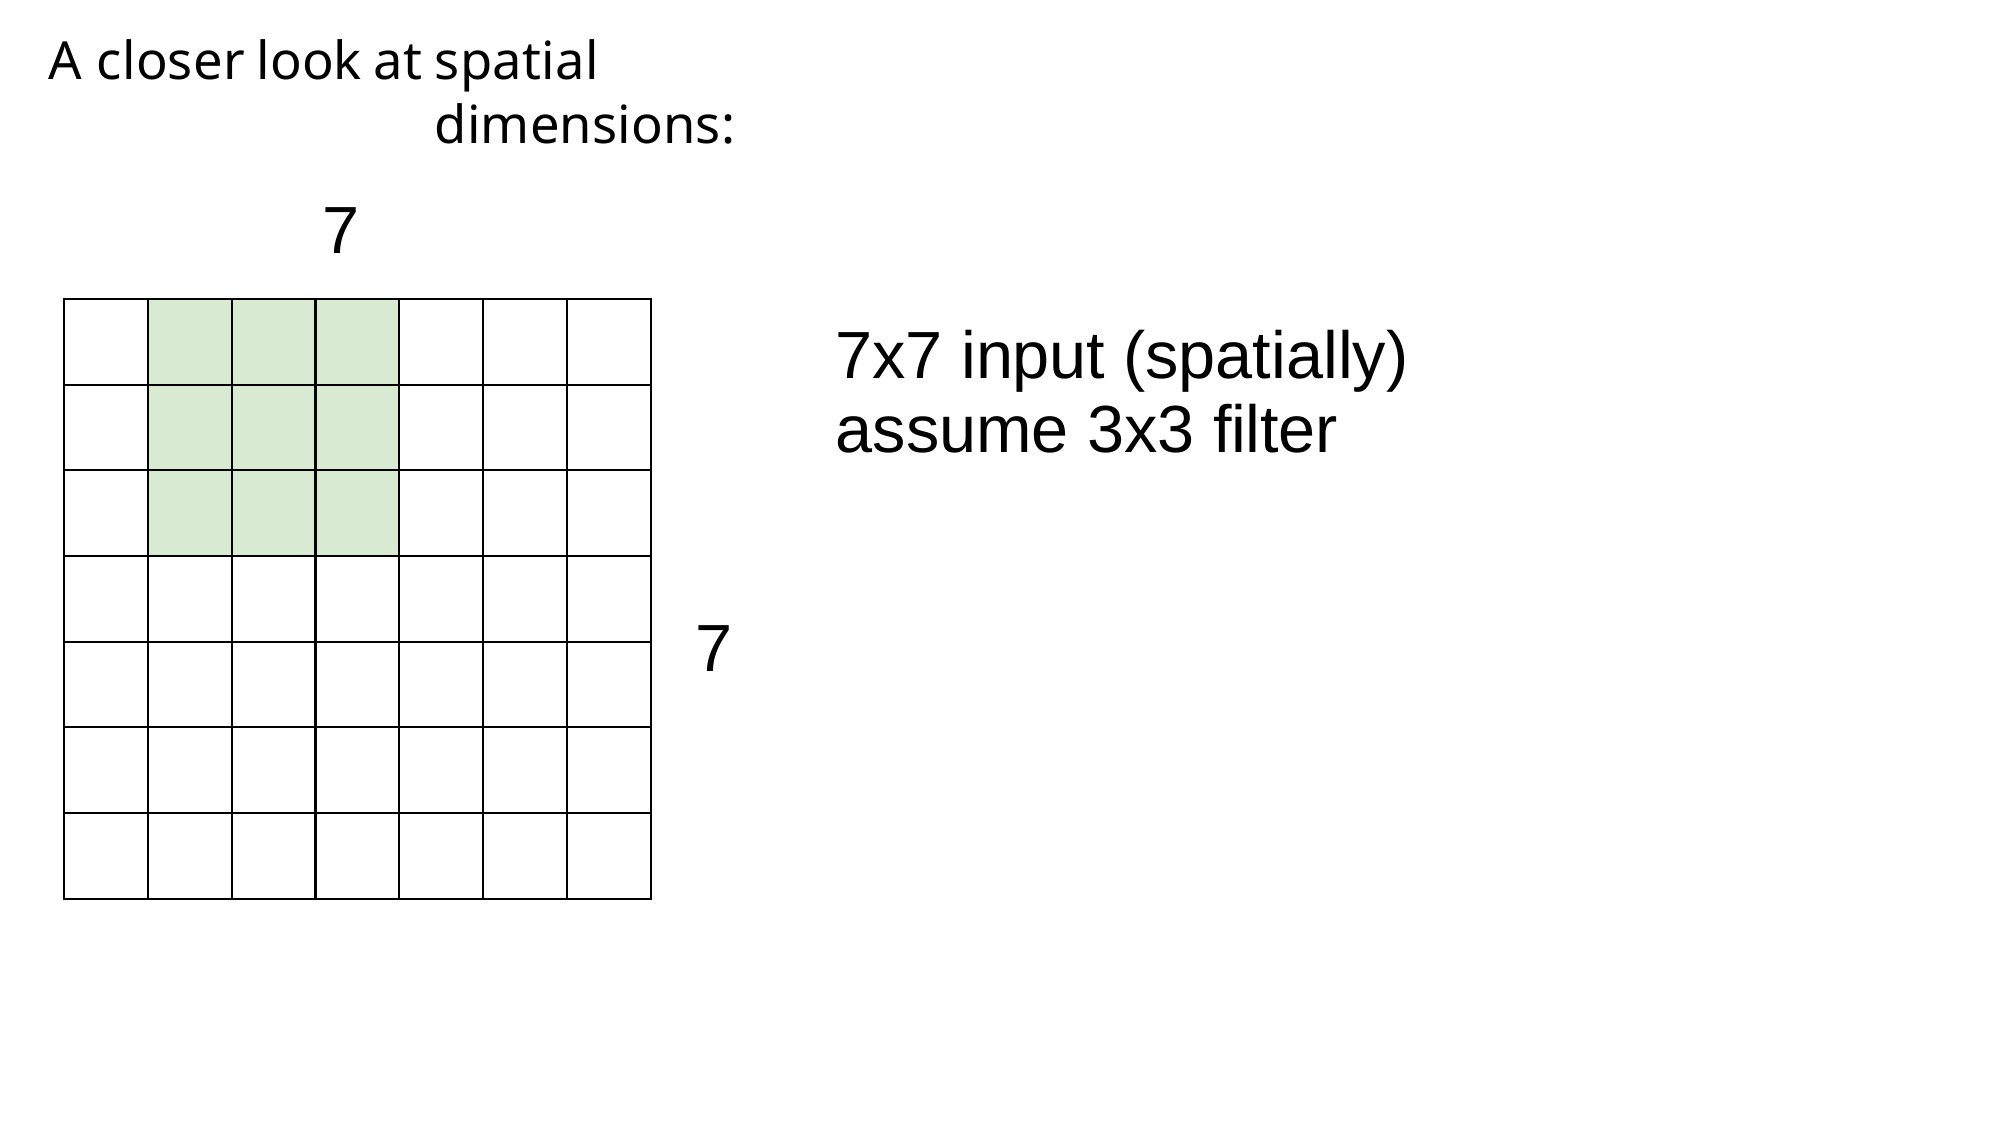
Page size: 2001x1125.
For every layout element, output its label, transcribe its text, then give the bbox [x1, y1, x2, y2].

text_box [231, 641, 315, 727]
text_box [148, 556, 231, 641]
text_box [64, 813, 148, 899]
text_box [148, 813, 231, 899]
text_box [64, 470, 148, 556]
text_box [315, 813, 399, 899]
text_box [399, 470, 483, 556]
text_box [315, 470, 399, 556]
text_box [483, 813, 566, 899]
text_box [399, 727, 483, 813]
text_box 7 [693, 614, 746, 686]
text_box [315, 384, 399, 470]
text_box [231, 556, 315, 641]
text_box [231, 813, 315, 899]
text_box [315, 298, 399, 384]
text_box [399, 813, 483, 899]
text_box [399, 384, 483, 470]
text_box [566, 384, 651, 470]
text_box look [254, 35, 371, 101]
text_box [148, 298, 231, 384]
text_box [483, 641, 566, 727]
text_box [231, 384, 315, 470]
text_box [566, 641, 651, 727]
text_box [148, 470, 231, 556]
text_box [315, 641, 399, 727]
text_box 7 [320, 196, 372, 268]
text_box at [371, 35, 432, 101]
text_box [566, 813, 651, 899]
text_box [64, 384, 148, 470]
text_box [148, 384, 231, 470]
text_box [566, 470, 651, 556]
text_box [148, 641, 231, 727]
text_box [315, 556, 399, 641]
text_box [566, 556, 651, 641]
text_box [399, 641, 483, 727]
text_box [399, 556, 483, 641]
text_box closer [94, 35, 254, 101]
text_box [231, 470, 315, 556]
text_box [483, 556, 566, 641]
text_box [64, 727, 148, 813]
text_box [231, 727, 315, 813]
text_box [483, 727, 566, 813]
text_box [566, 727, 651, 813]
text_box [64, 556, 148, 641]
text_box [64, 298, 148, 384]
text_box spatial dimensions: [432, 35, 907, 101]
text_box [483, 384, 566, 470]
text_box [483, 470, 566, 556]
text_box [148, 727, 231, 813]
text_box [566, 298, 651, 384]
text_box 7x7 input (spatially) assume 3x3 filter [833, 321, 1415, 472]
text_box [231, 298, 315, 384]
text_box [315, 727, 399, 813]
text_box [64, 641, 148, 727]
text_box [483, 298, 566, 384]
text_box A [46, 35, 94, 101]
text_box [399, 298, 483, 384]
